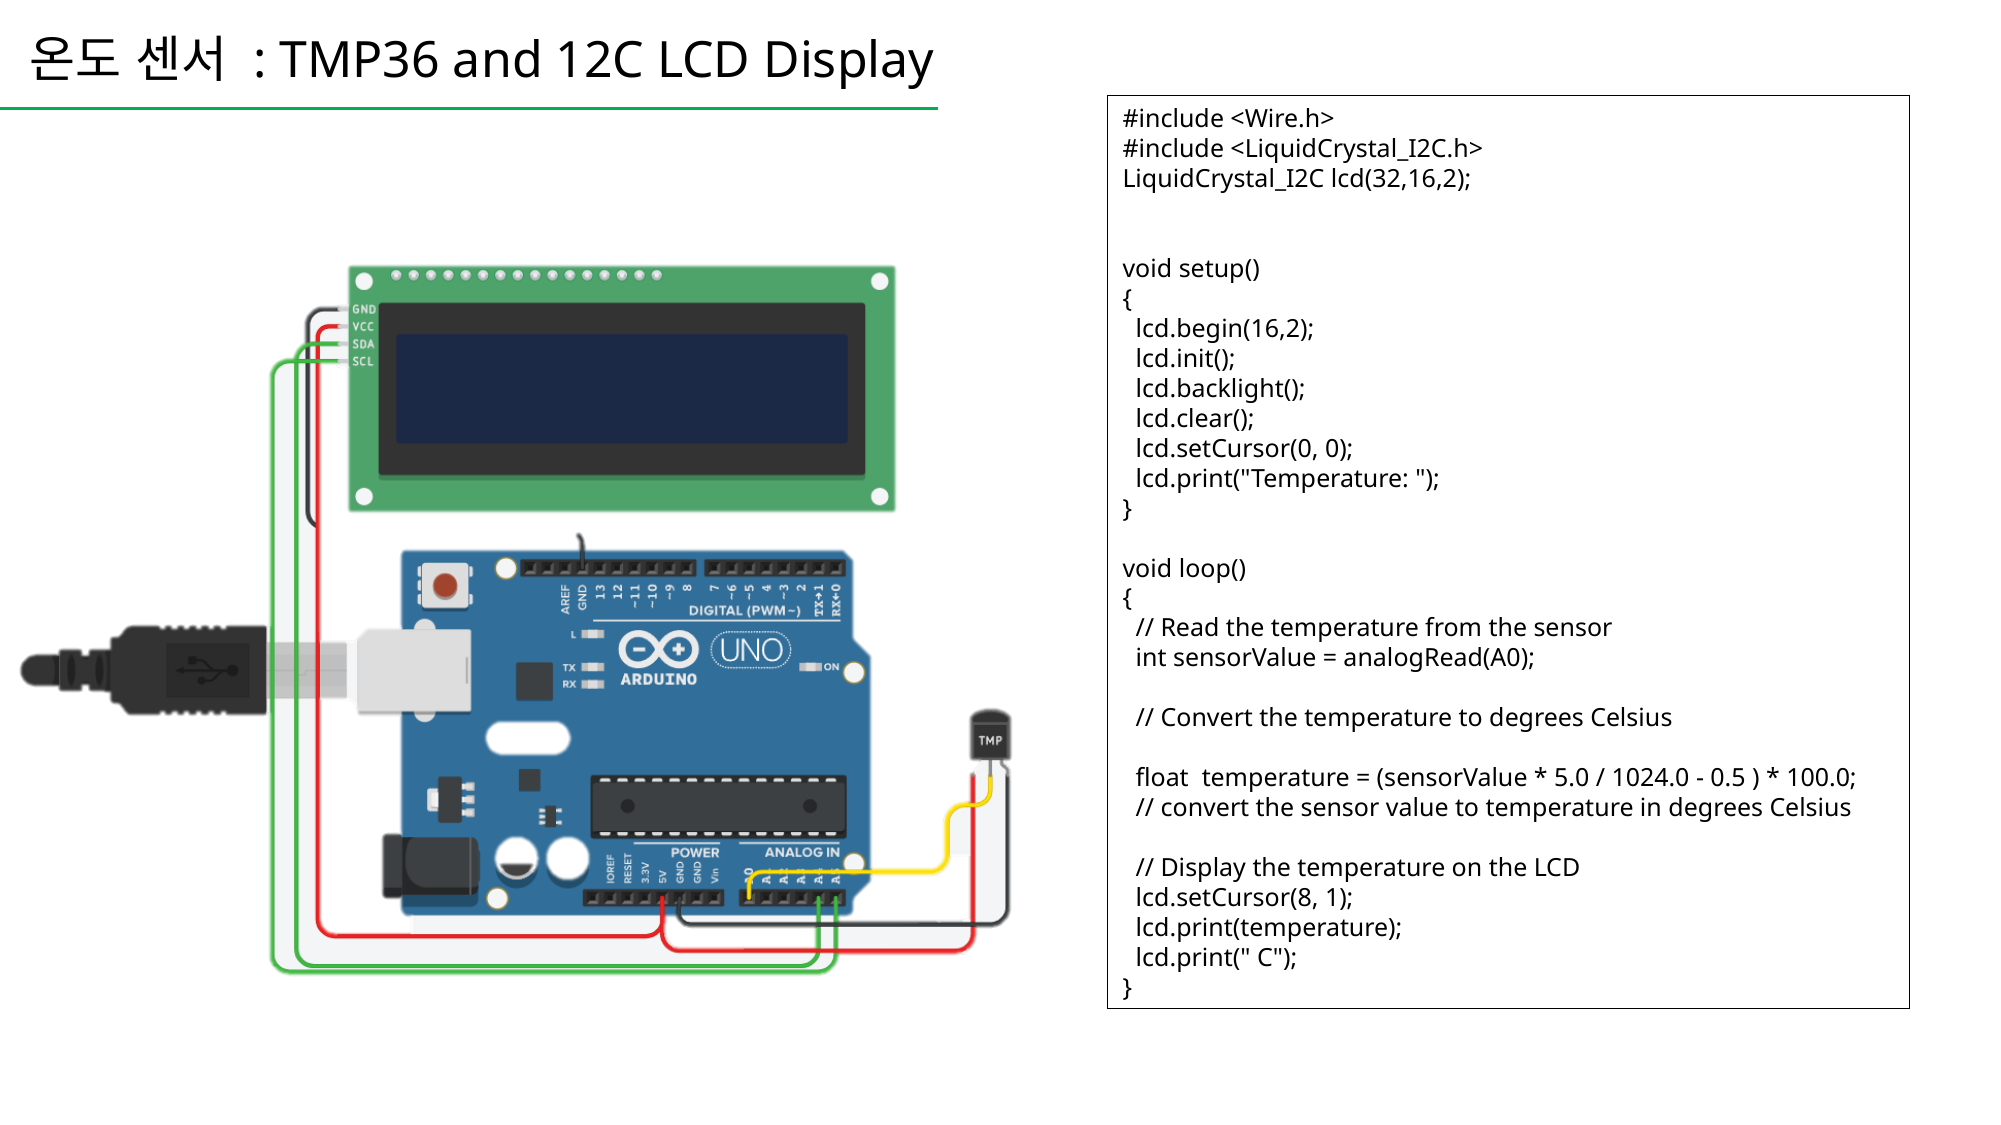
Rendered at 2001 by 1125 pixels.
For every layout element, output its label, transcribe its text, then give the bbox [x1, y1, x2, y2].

text_box #include <Wire.h> #include <LiquidCrystal_I2C.h> LiquidCrystal_I2C lcd(32,16,2); void setup() { lcd.begin(16,2); lcd.init(); lcd.backlight(); lcd.clear(); lcd.setCursor(0, 0); lcd.print("Temperature: "); } void loop() { // Read the temperature from the sensor int sensorValue = analogRead(A0); // Convert the temperature to degrees Celsius float temperature = (sensorValue * 5.0 / 1024.0 - 0.5 ) * 100.0; // convert the sensor value to temperature in degrees Celsius // Display the temperature on the LCD lcd.setCursor(8, 1); lcd.print(temperature); lcd.print(" C"); } [1107, 95, 1910, 1009]
text_box 온도 센서 : TMP36 and 12C LCD Display [14, 19, 950, 95]
picture [0, 226, 1056, 997]
